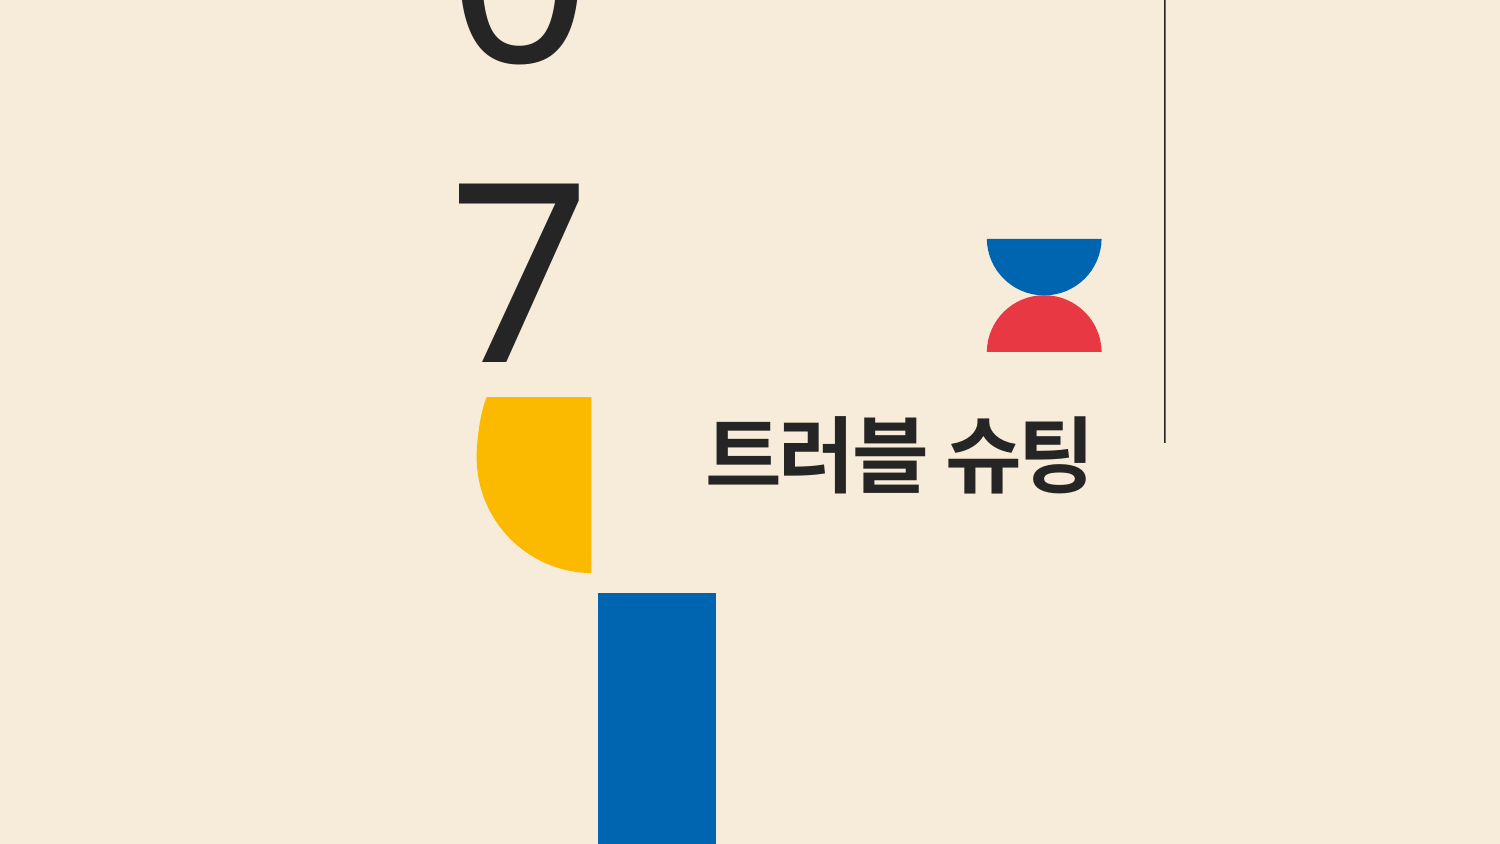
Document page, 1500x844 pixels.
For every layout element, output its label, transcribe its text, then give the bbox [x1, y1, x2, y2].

title 트러블 슈팅 [690, 388, 1255, 546]
title 07 [433, 172, 691, 428]
text_box [598, 592, 717, 844]
